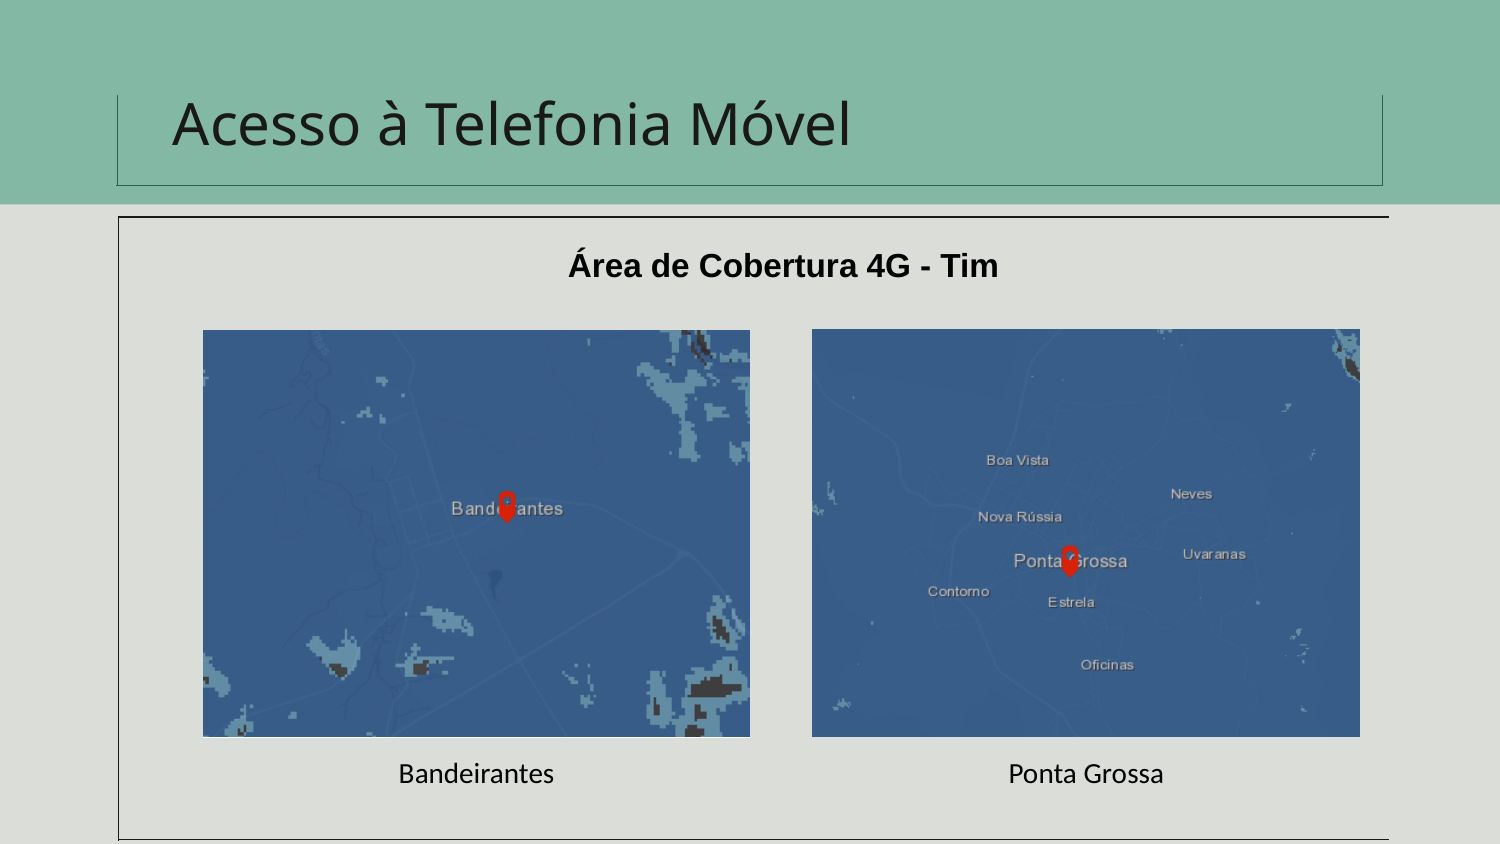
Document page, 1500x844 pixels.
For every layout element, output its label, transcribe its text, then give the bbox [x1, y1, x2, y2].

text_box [117, 216, 1390, 841]
picture [812, 329, 1360, 738]
picture [203, 329, 751, 738]
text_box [116, 95, 1383, 186]
title Acesso à Telefonia Móvel [157, 71, 1422, 166]
